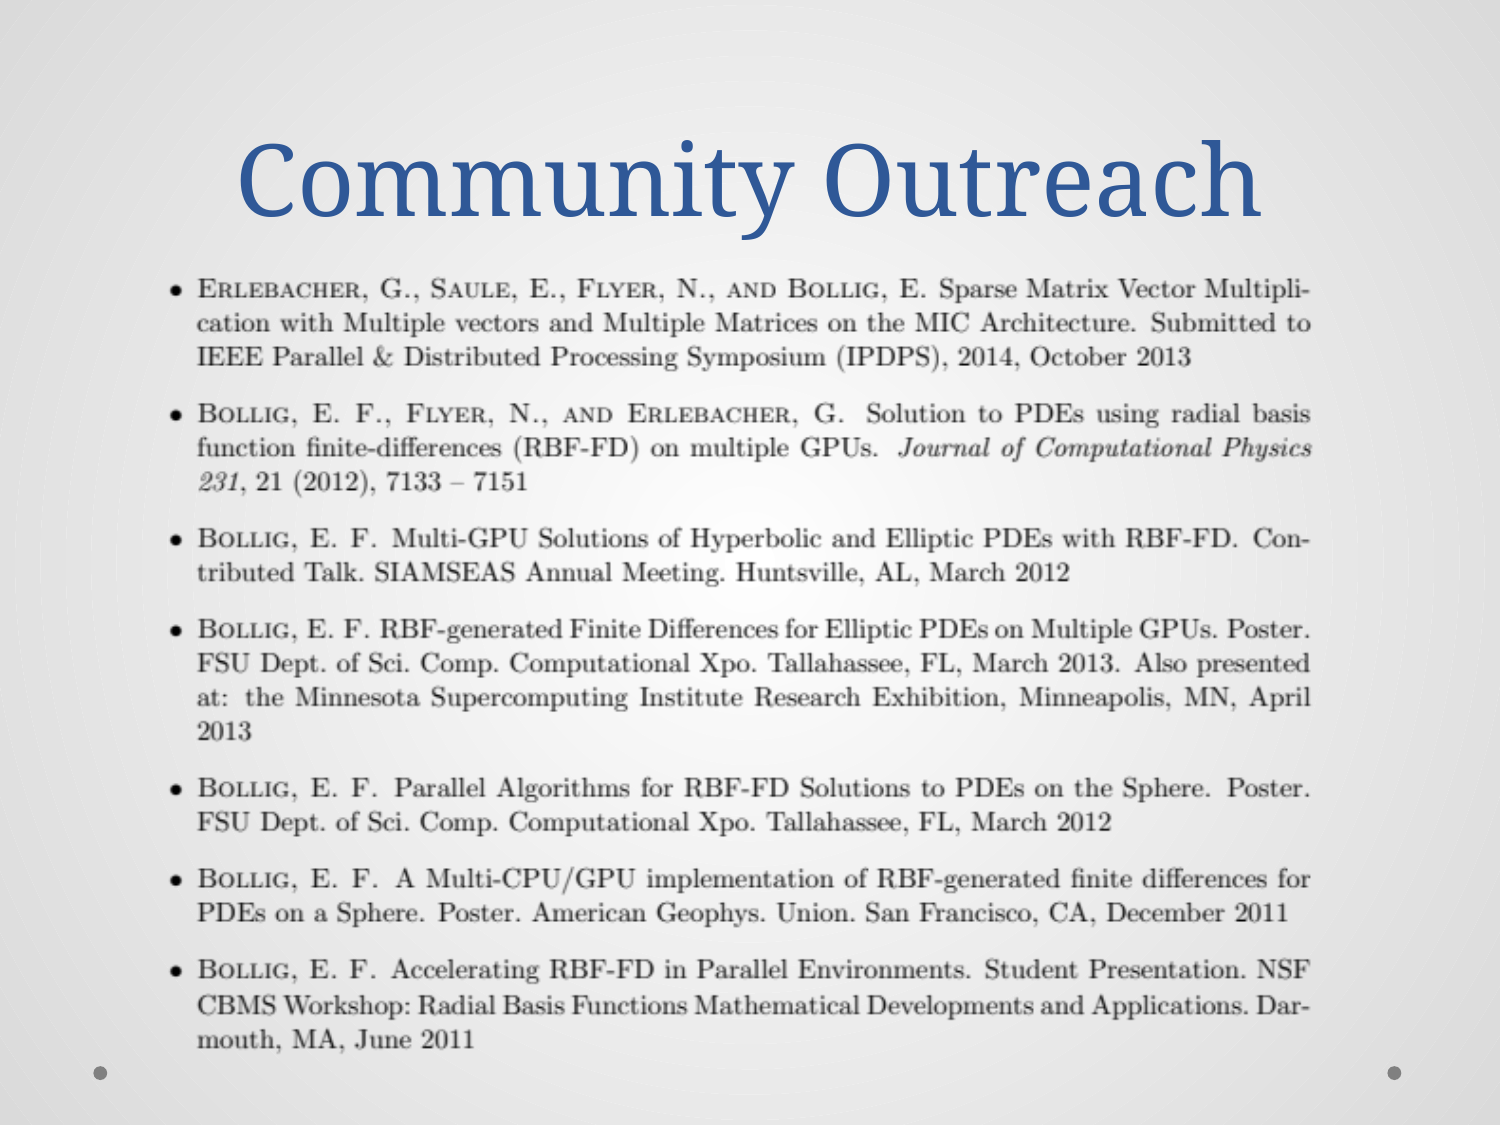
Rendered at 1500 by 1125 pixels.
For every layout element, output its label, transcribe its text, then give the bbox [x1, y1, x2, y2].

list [4, 262, 1483, 1076]
title Community Outreach [75, 0, 1425, 245]
